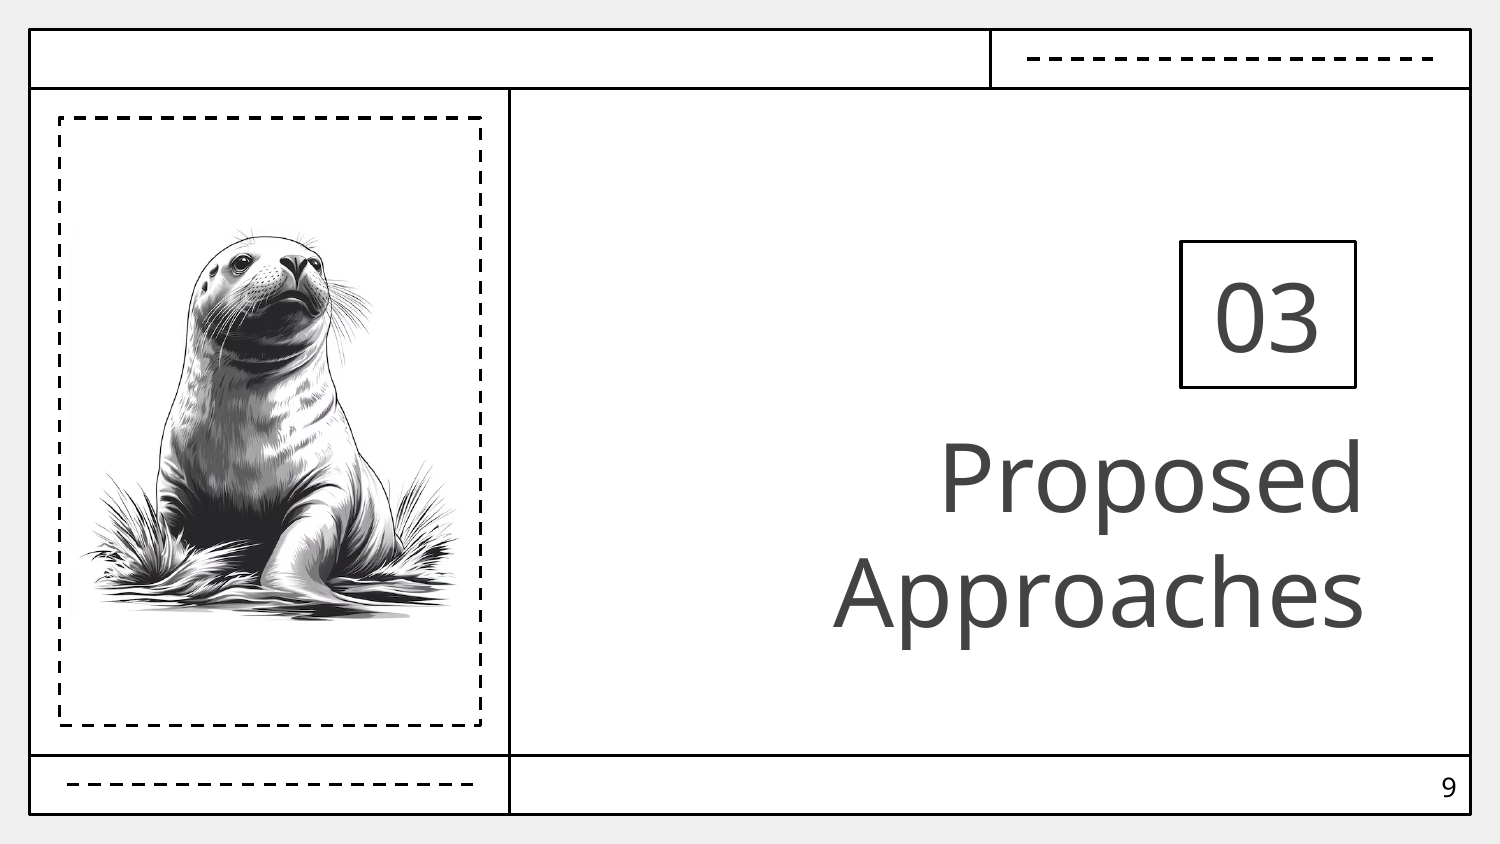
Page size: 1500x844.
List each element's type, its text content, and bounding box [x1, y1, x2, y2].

title Proposed Approaches [539, 401, 1382, 548]
text_box [59, 117, 481, 726]
title 03 [1179, 240, 1357, 389]
picture [70, 222, 469, 621]
text_box [29, 88, 510, 756]
slide_number 9 [1381, 755, 1472, 820]
